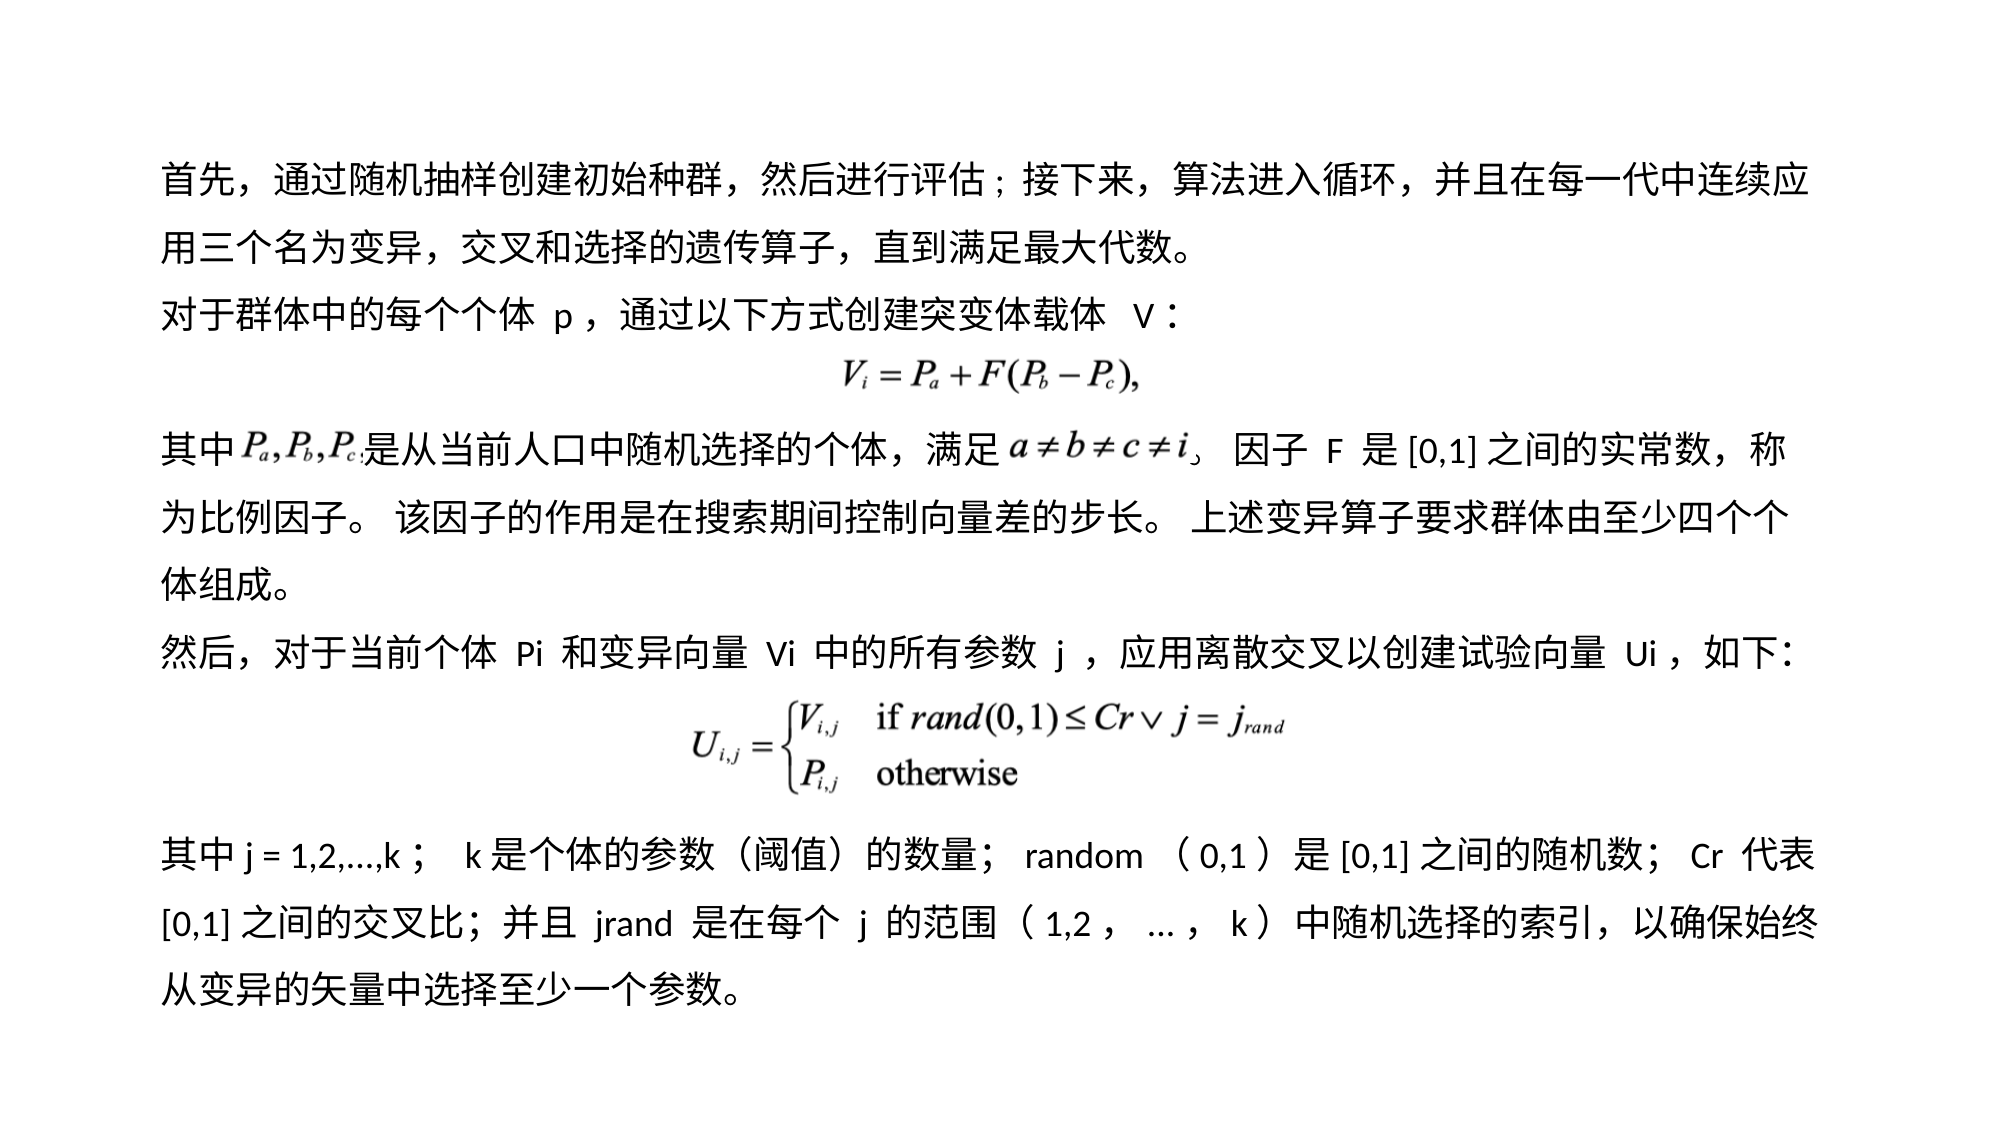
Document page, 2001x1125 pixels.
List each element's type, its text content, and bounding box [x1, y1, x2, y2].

text_box 首先，通过随机抽样创建初始种群，然后进行评估; 接下来，算法进入循环，并且在每一代中连续应用三个名为变异，交叉和选择的遗传算子，直到满足最大代数。 对于群体中的每个个体 p，通过以下方式创建突变体载体 V： 其中 是从当前人口中随机选择的个体，满足 。 因子 F 是[0,1]之间的实常数，称为比例因子。 该因子的作用是在搜索期间控制向量差的步长。 上述变异算子要求群体由至少四个个体组成。 然后，对于当前个体 Pi 和变异向量 Vi 中的所有参数 j ，应用离散交叉以创建试验向量 Ui，如下： 其中j = 1,2,...,k； k是个体的参数（阈值）的数量；random（0,1）是[0,1]之间的随机数；Cr 代表[0,1]之间的交叉比；并且 jrand 是在每个 j 的范围（1,2，...，k）中随机选择的索引，以确保始终从变异的矢量中选择至少一个参数。 [146, 126, 1839, 1087]
picture [235, 428, 363, 464]
picture [832, 350, 1152, 395]
picture [1005, 429, 1196, 463]
picture [679, 688, 1305, 802]
